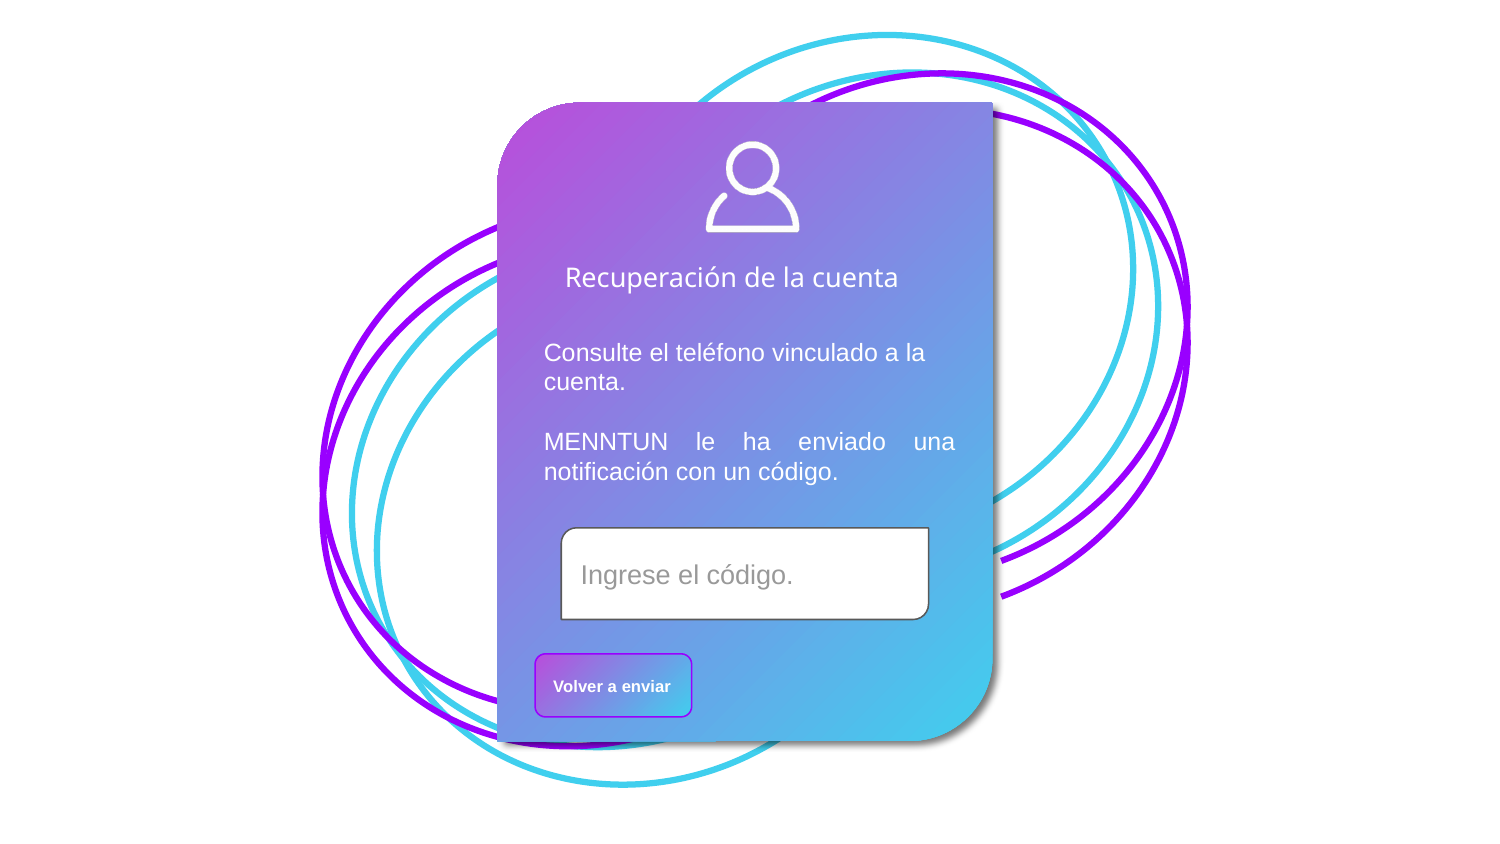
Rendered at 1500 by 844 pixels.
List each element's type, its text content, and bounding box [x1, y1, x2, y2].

picture [691, 131, 817, 239]
text_box [322, 227, 497, 494]
text_box Recuperación de la cuenta [549, 245, 986, 308]
text_box [497, 102, 993, 742]
text_box [449, 719, 756, 785]
text_box Consulte el teléfono vinculado a la cuenta. MENNTUN le ha enviado una notificación con un código. [528, 320, 972, 501]
text_box [702, 34, 1060, 102]
text_box [817, 73, 1188, 560]
text_box [322, 263, 497, 737]
text_box [1005, 325, 1188, 596]
text_box Ingrese el código. [561, 527, 929, 620]
text_box Volver a enviar [535, 653, 692, 717]
